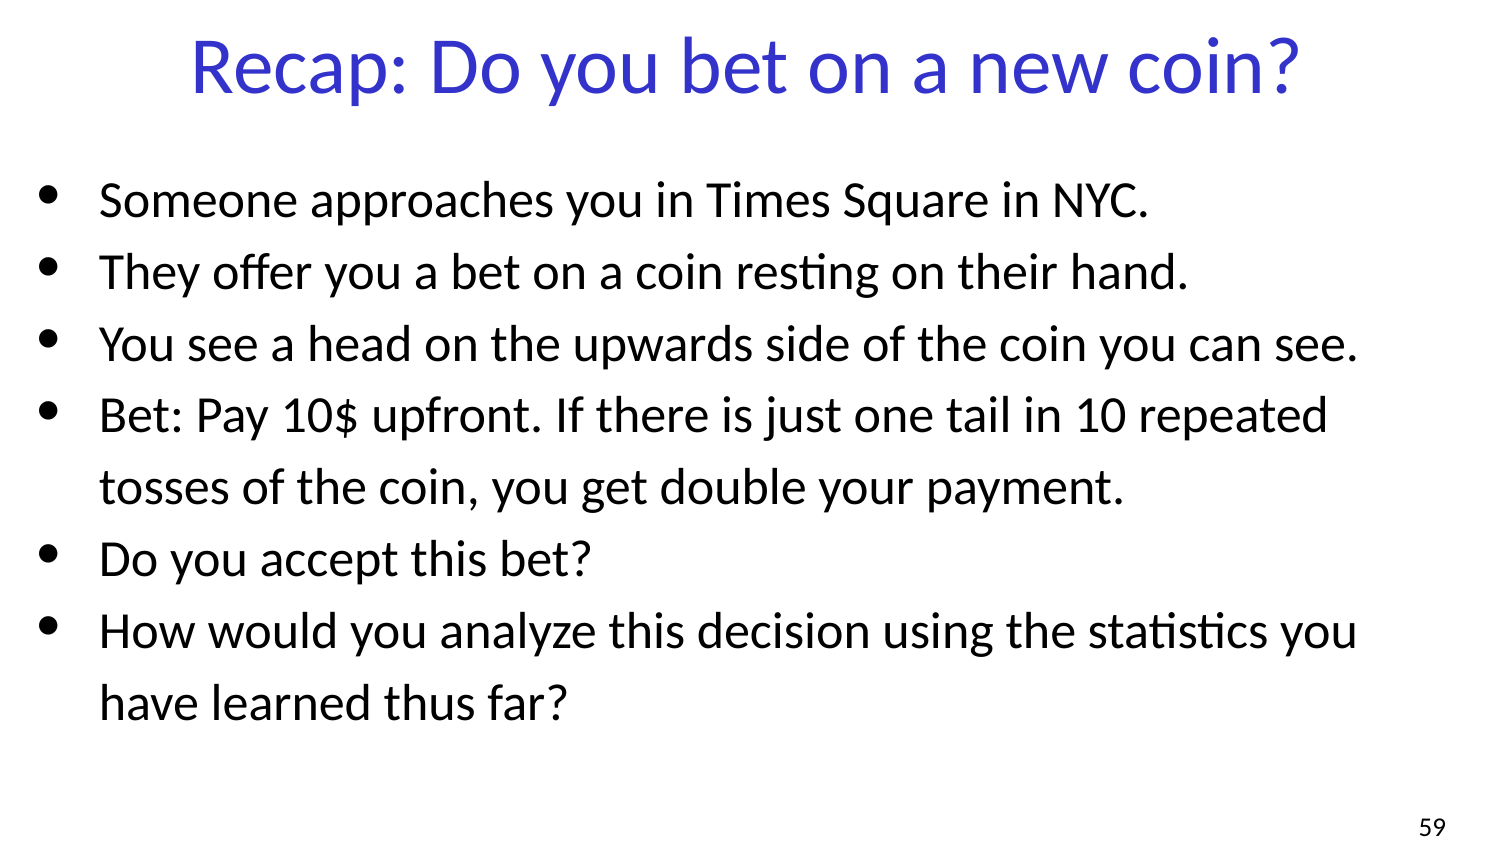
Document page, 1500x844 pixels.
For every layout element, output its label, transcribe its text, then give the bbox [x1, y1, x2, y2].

slide_number ‹#› [1372, 802, 1492, 827]
title Recap: Do you bet on a new coin? [112, 0, 1388, 123]
list Someone approaches you in Times Square in NYC. They offer you a bet on a coin resting on their hand. You see a head on the upwards side of the coin you can see. Bet: Pay 10$ upfront. If there is just one tail in 10 repeated tosses of the coin, you get double your payment. Do you accept this bet? How would you analyze this decision using the statistics you have learned thus far? [18, 150, 1465, 707]
